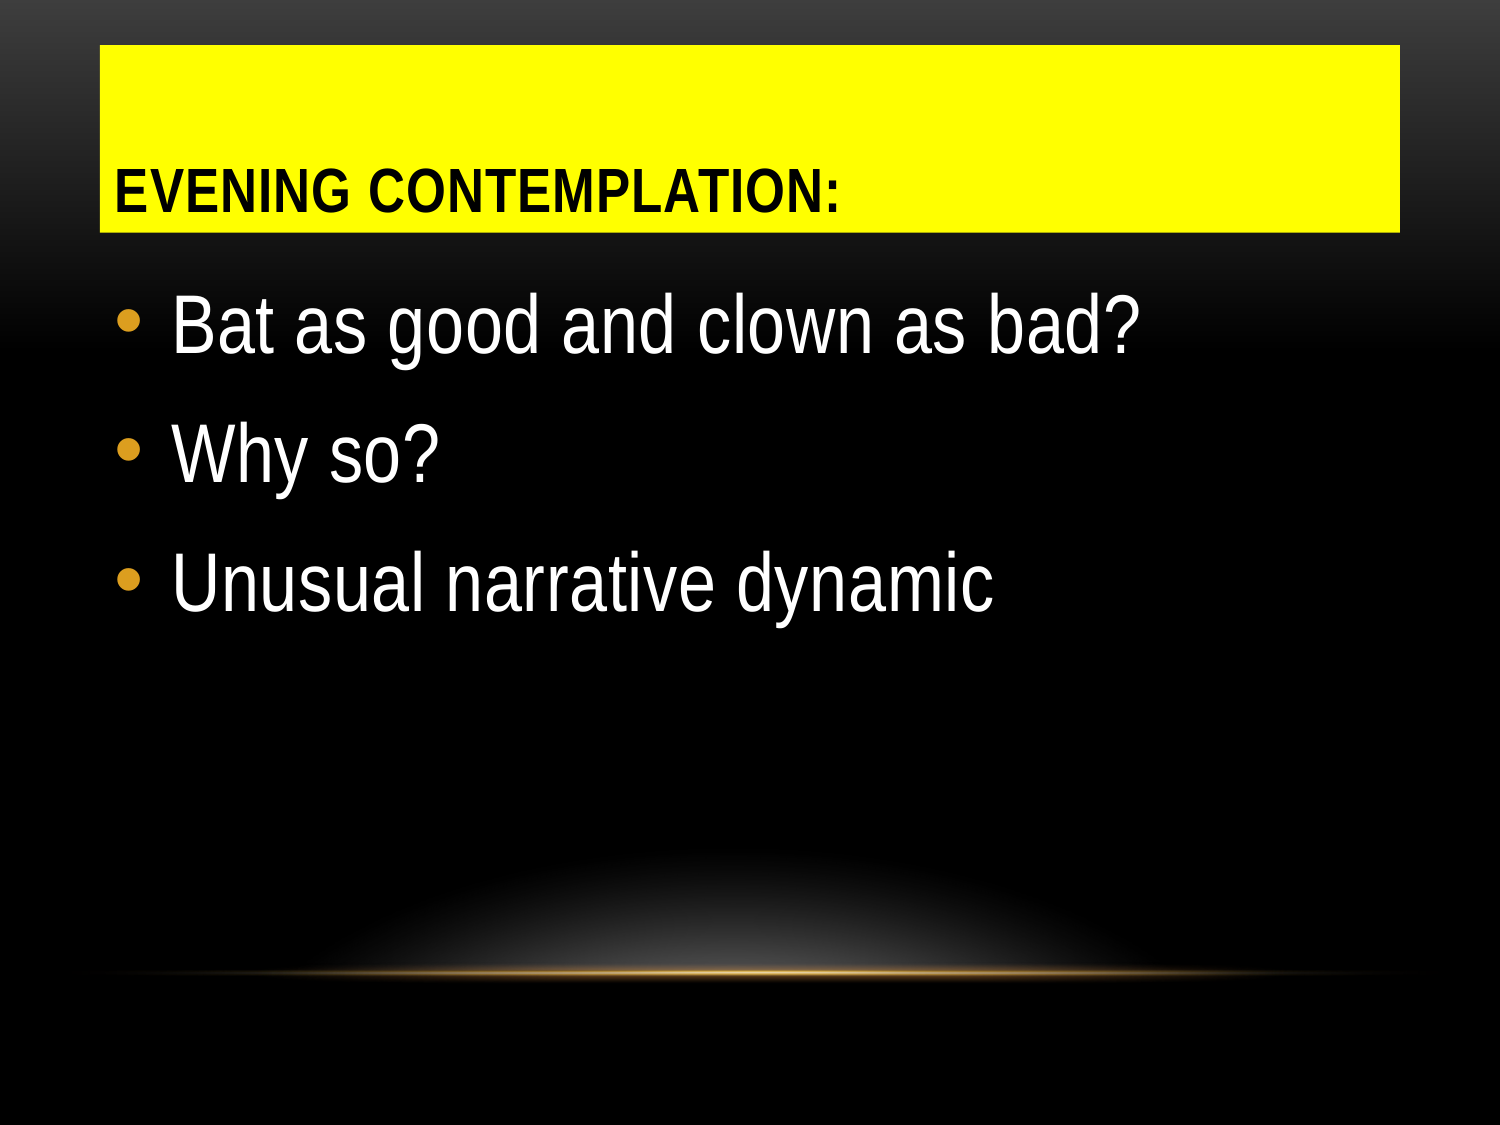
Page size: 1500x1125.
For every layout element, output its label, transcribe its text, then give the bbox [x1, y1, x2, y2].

list Bat as good and clown as bad? Why so? Unusual narrative dynamic [99, 262, 1400, 938]
picture [0, 0, 1500, 1125]
title Evening Contemplation: [99, 45, 1400, 233]
